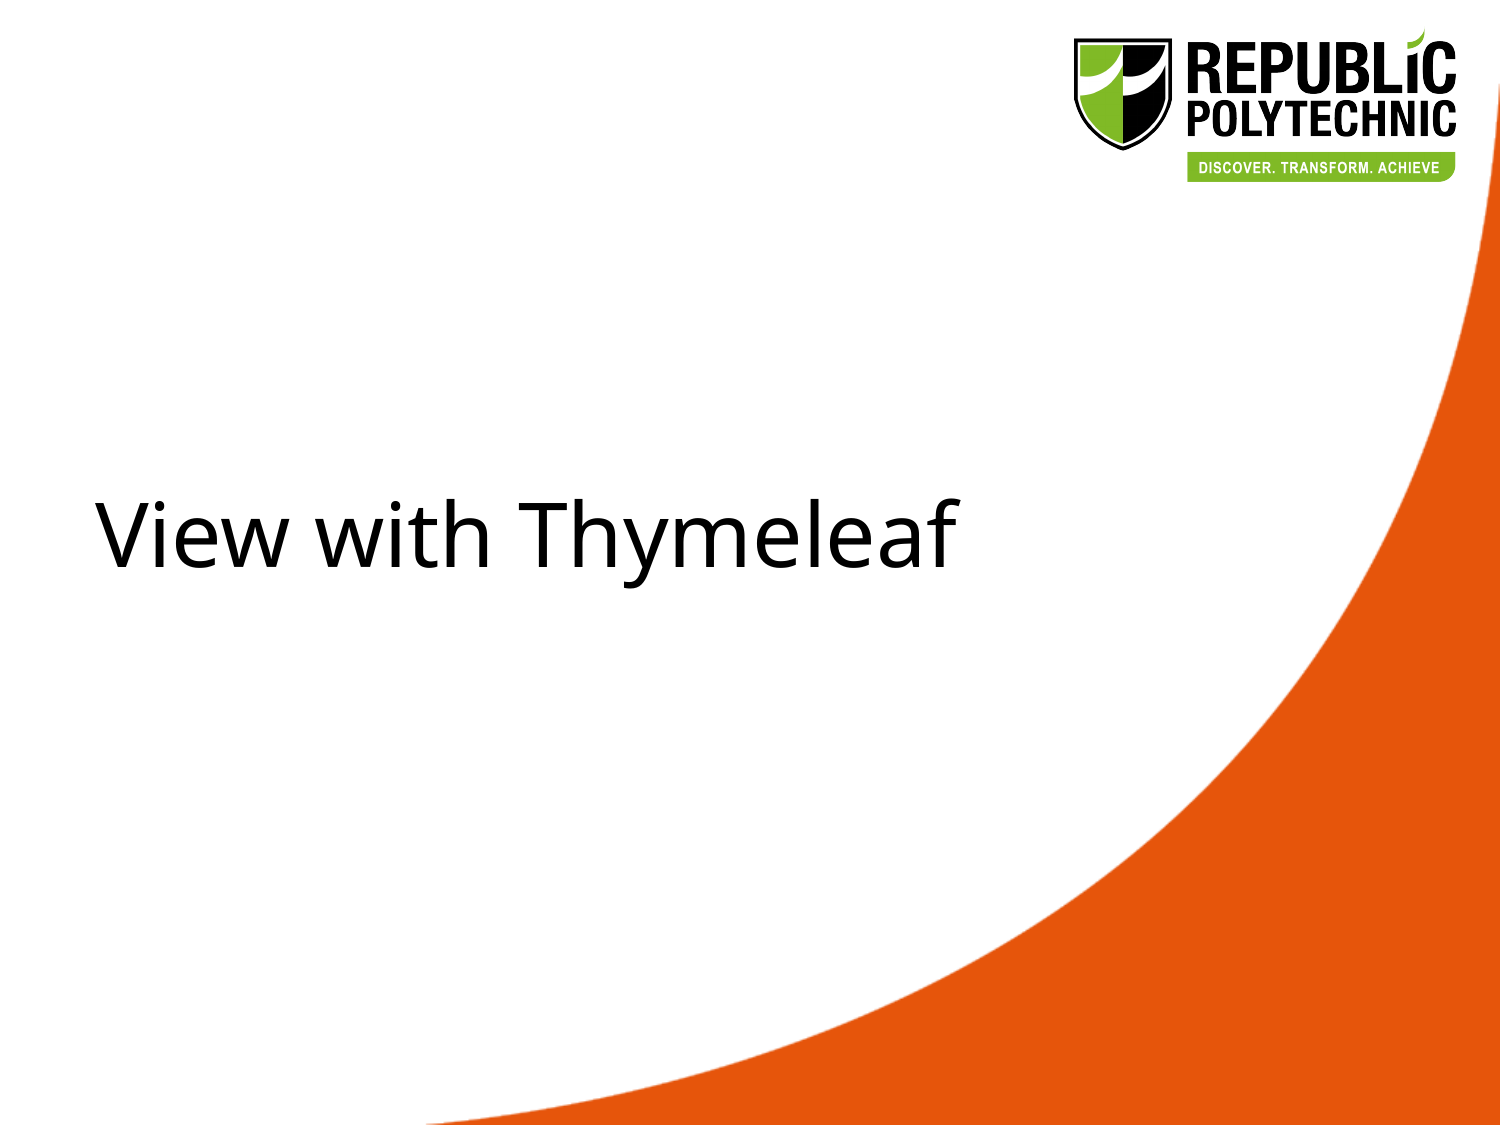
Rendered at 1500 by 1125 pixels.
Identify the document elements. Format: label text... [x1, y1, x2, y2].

title View with Thymeleaf [80, 416, 1332, 748]
picture [0, 0, 1500, 1125]
